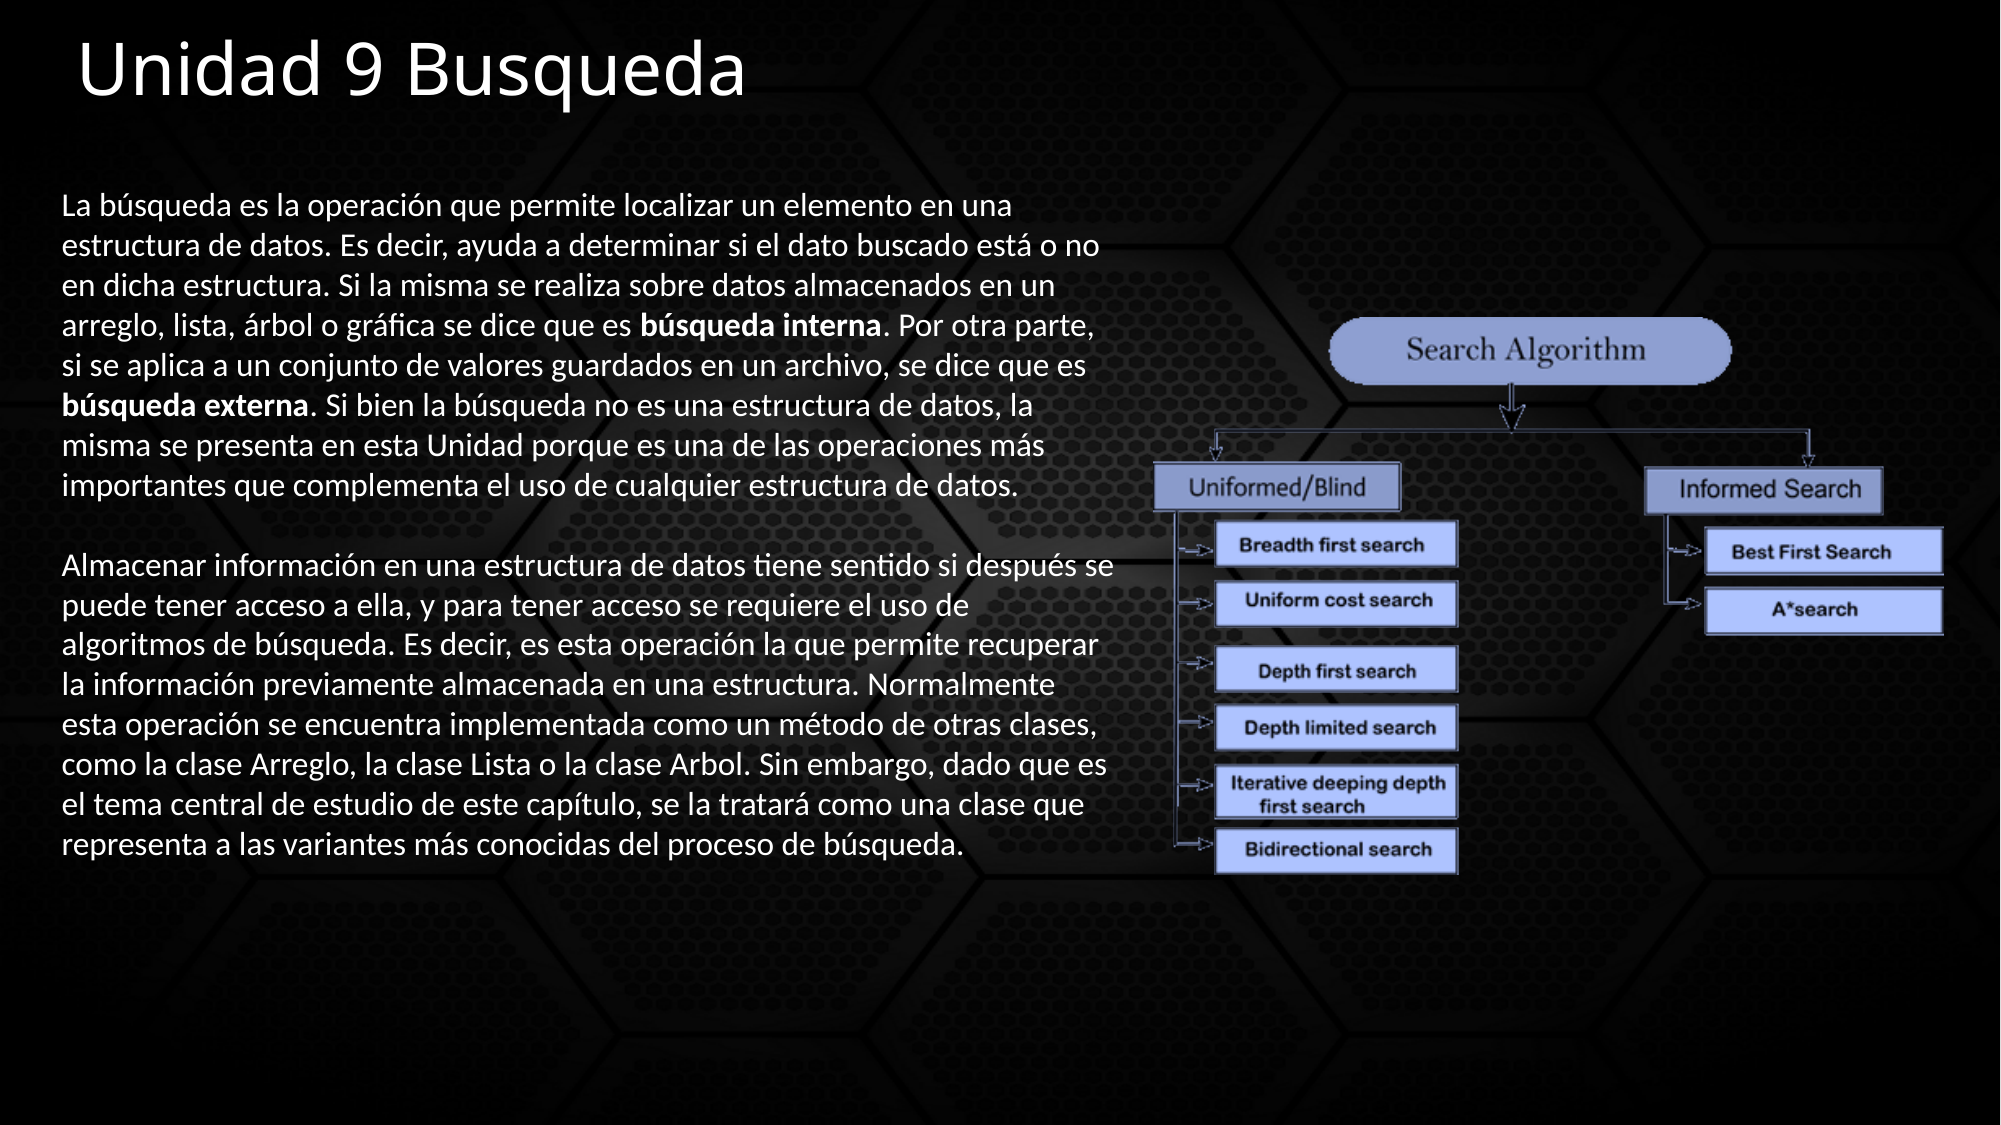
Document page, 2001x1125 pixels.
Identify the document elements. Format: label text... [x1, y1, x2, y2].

picture [0, 0, 2001, 1125]
text_box Unidad 9 Busqueda [61, 24, 1062, 120]
text_box La búsqueda es la operación que permite localizar un elemento en una estructura de datos. Es decir, ayuda a determinar si el dato buscado está o no en dicha estructura. Si la misma se realiza sobre datos almacenados en un arreglo, lista, árbol o gráfica se dice que es búsqueda interna. Por otra parte, si se aplica a un conjunto de valores guardados en un archivo, se dice que es búsqueda externa. Si bien la búsqueda no es una estructura de datos, la misma se presenta en esta Unidad porque es una de las operaciones más importantes que complementa el uso de cualquier estructura de datos. Almacenar información en una estructura de datos tiene sentido si después se puede tener acceso a ella, y para tener acceso se requiere el uso de algoritmos de búsqueda. Es decir, es esta operación la que permite recuperar la información previamente almacenada en una estructura. Normalmente esta operación se encuentra implementada como un método de otras clases, como la clase Arreglo, la clase Lista o la clase Arbol. Sin embargo, dado que es el tema central de estudio de este capítulo, se la tratará como una clase que representa a las variantes más conocidas del proceso de búsqueda. [46, 176, 1132, 910]
